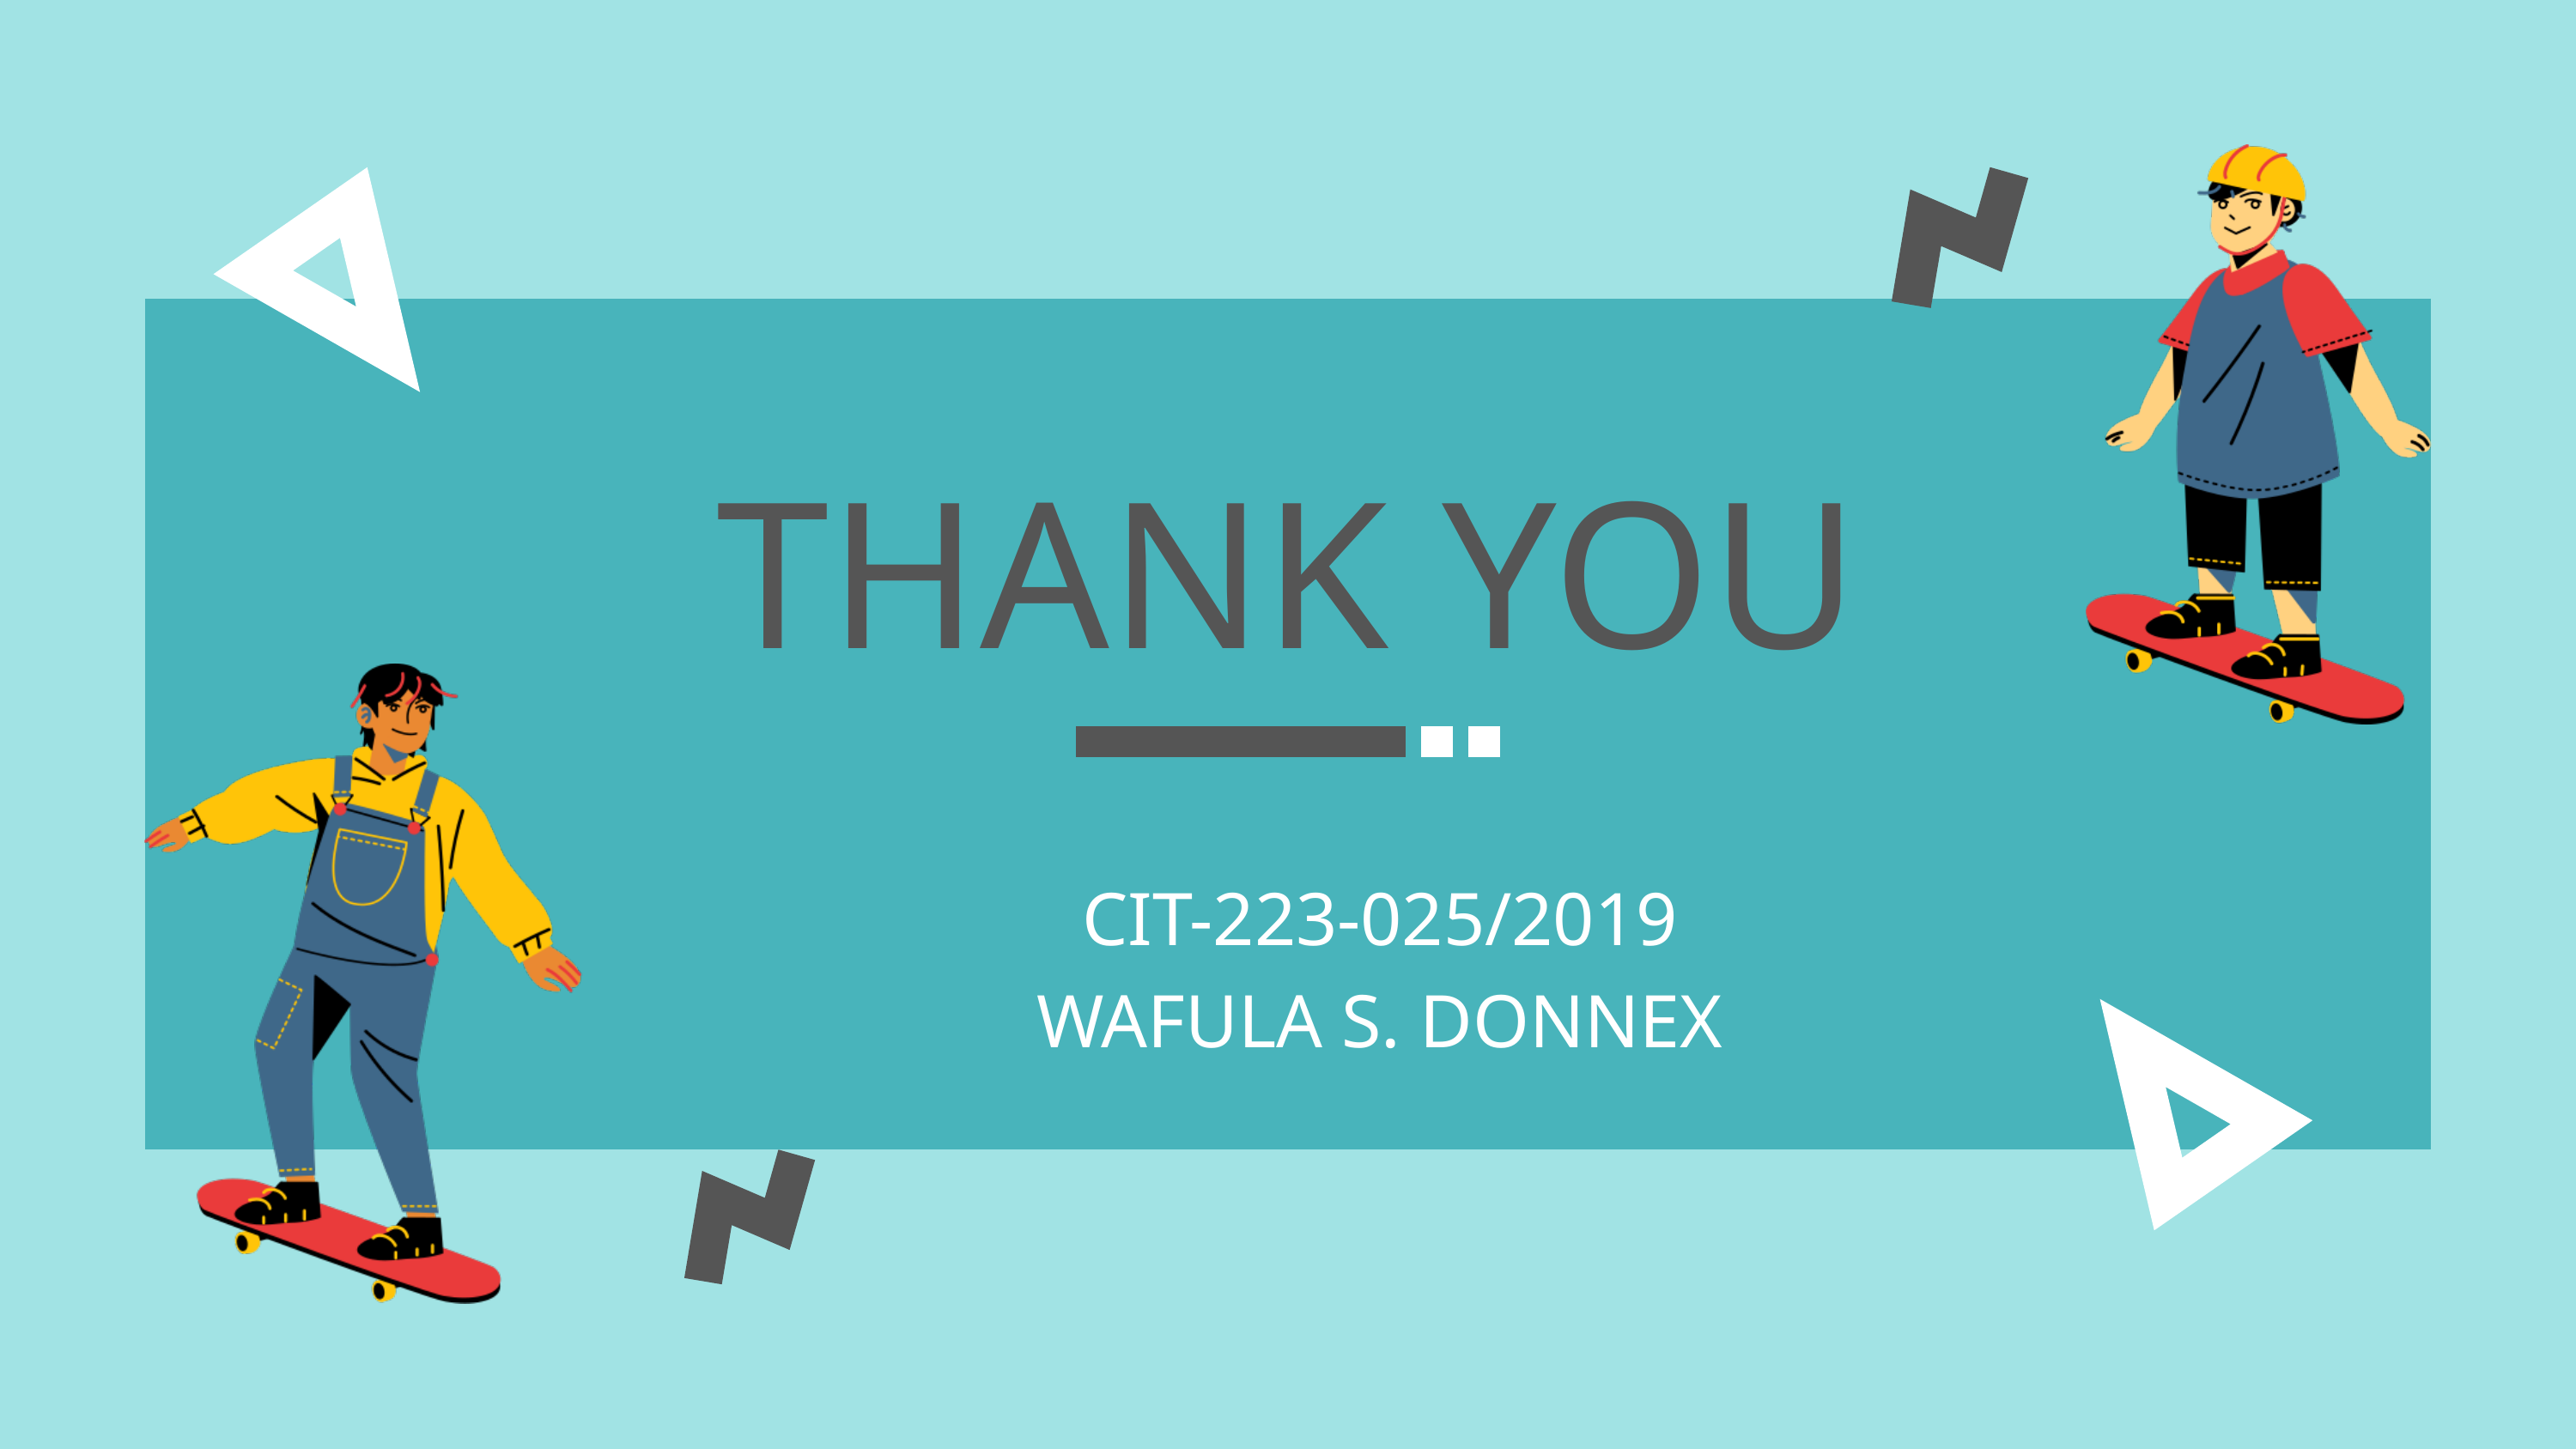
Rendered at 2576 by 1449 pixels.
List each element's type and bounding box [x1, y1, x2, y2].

text_box [213, 167, 421, 392]
text_box [144, 298, 2432, 1150]
text_box [683, 1149, 816, 1285]
text_box [1891, 167, 2029, 309]
picture [2086, 144, 2432, 724]
text_box [1421, 725, 1453, 758]
text_box [1076, 725, 1406, 758]
text_box [2099, 998, 2313, 1231]
picture [144, 664, 586, 1304]
text_box [1468, 725, 1500, 758]
